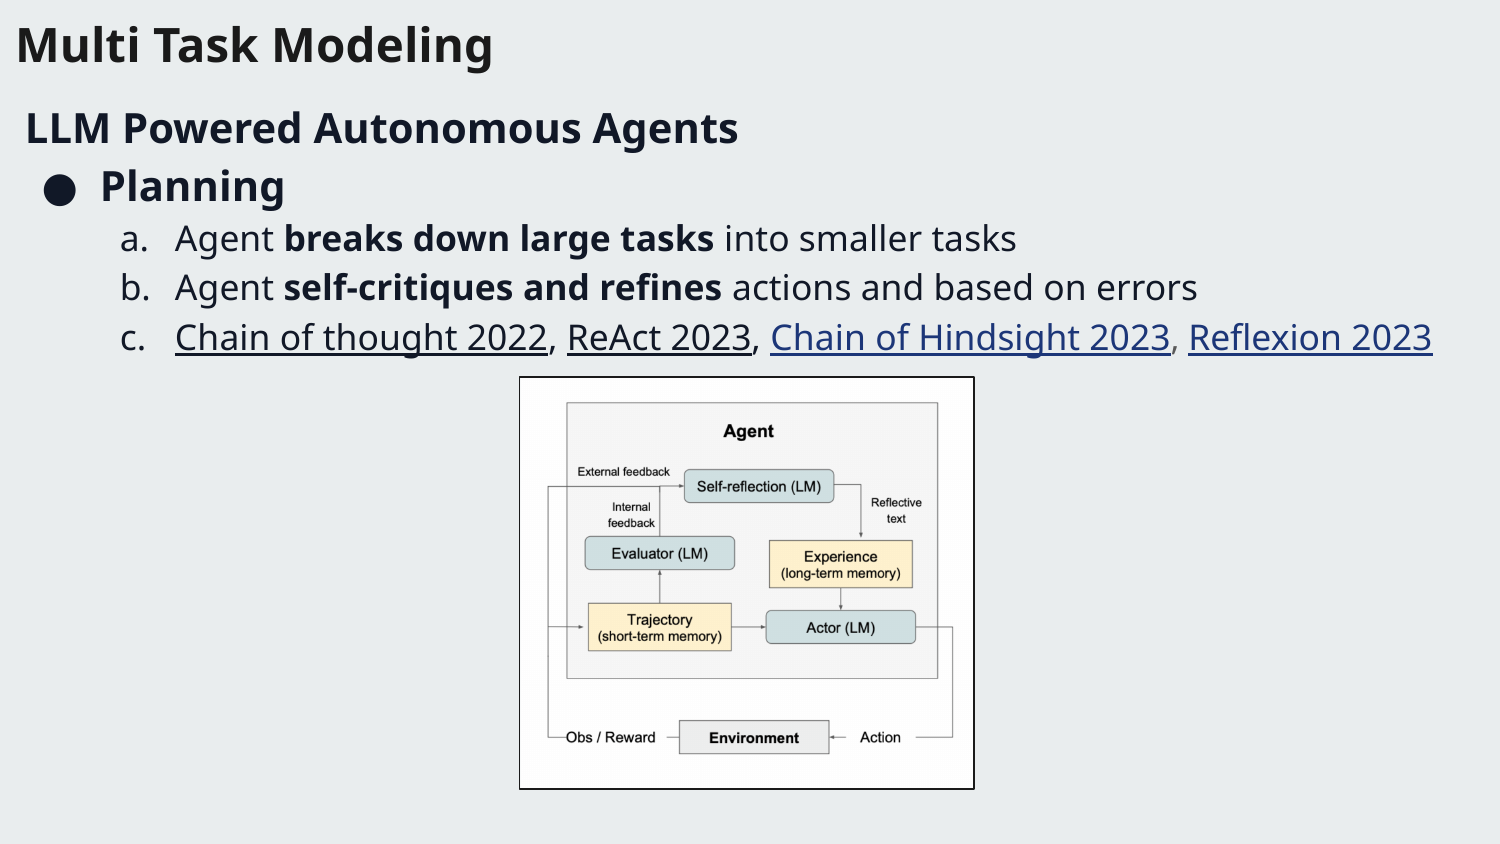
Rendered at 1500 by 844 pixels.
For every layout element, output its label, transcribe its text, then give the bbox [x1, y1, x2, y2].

title Multi Task Modeling [0, 0, 1262, 88]
list LLM Powered Autonomous Agents Planning Agent breaks down large tasks into smaller tasks Agent self-critiques and refines actions and based on errors Chain of thought 2022, ReAct 2023, Chain of Hindsight 2023, Reflexion 2023 [10, 79, 1484, 789]
picture [520, 377, 974, 789]
